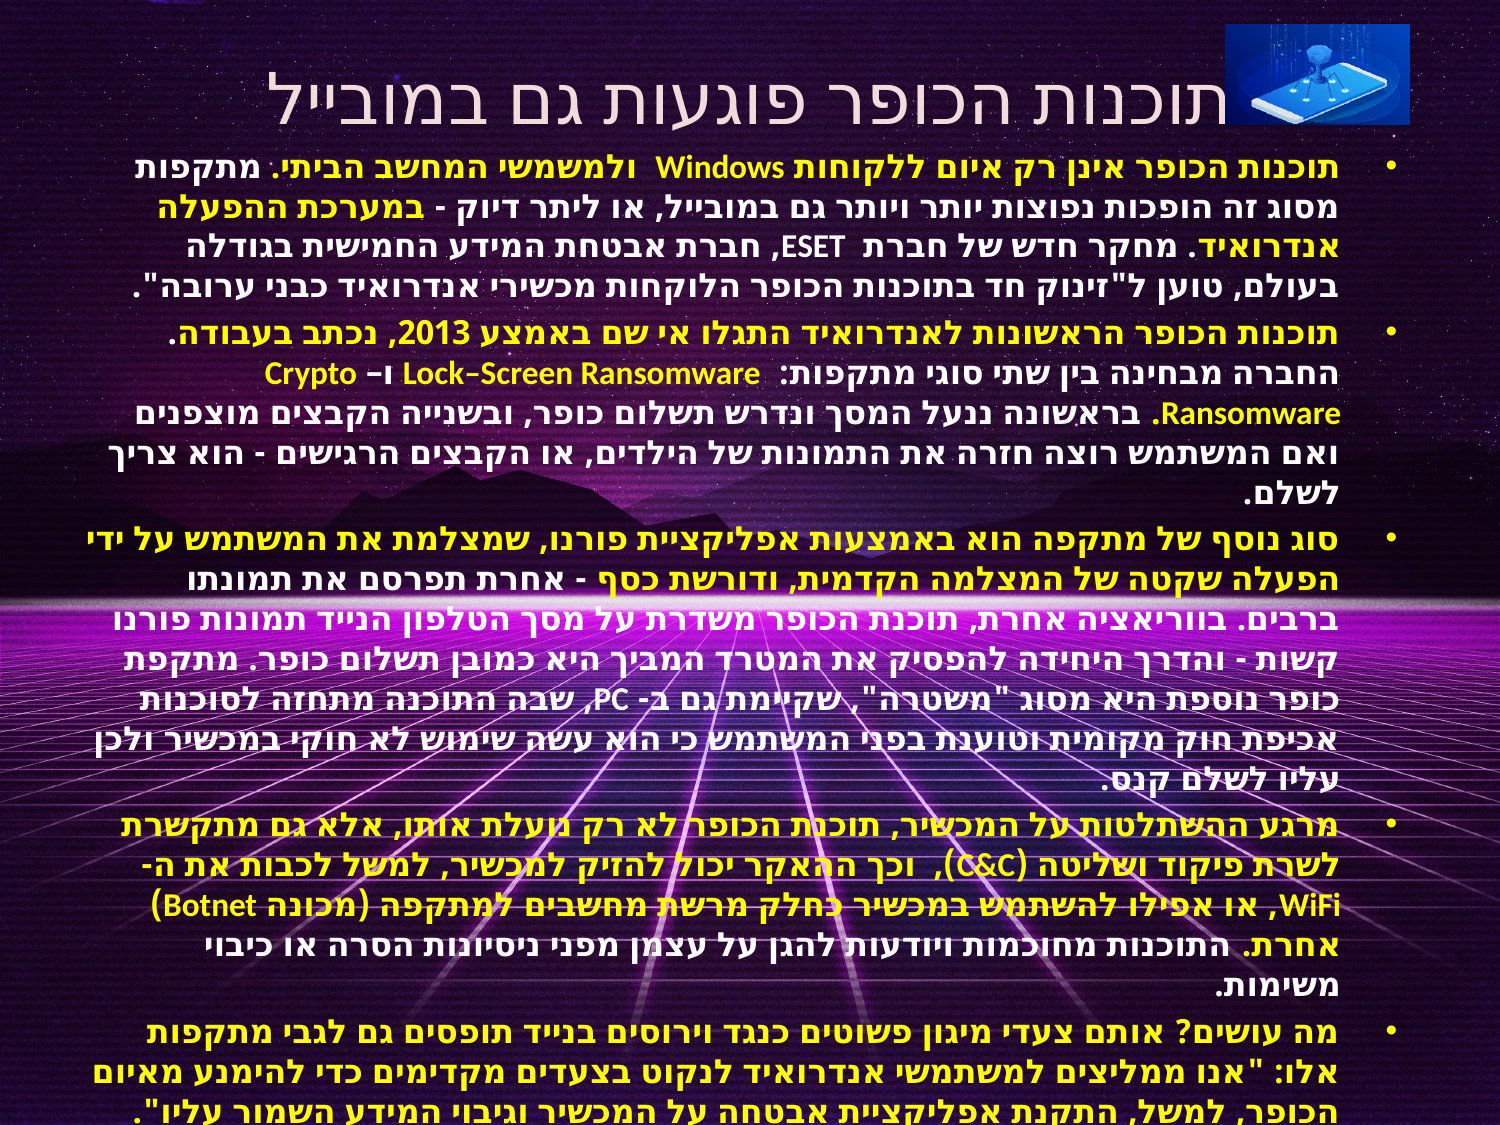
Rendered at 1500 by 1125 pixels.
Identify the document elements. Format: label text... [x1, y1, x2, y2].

list תוכנות הכופר אינן רק איום ללקוחות Windows ולמשמשי המחשב הביתי. מתקפות מסוג זה הופכות נפוצות יותר ויותר גם במובייל, או ליתר דיוק - במערכת ההפעלה אנדרואיד. מחקר חדש של חברת ESET, חברת אבטחת המידע החמישית בגודלה בעולם, טוען ל"זינוק חד בתוכנות הכופר הלוקחות מכשירי אנדרואיד כבני ערובה". תוכנות הכופר הראשונות לאנדרואיד התגלו אי שם באמצע 2013, נכתב בעבודה. החברה מבחינה בין שתי סוגי מתקפות: Lock–Screen Ransomware ו– Crypto Ransomware. בראשונה ננעל המסך ונדרש תשלום כופר, ובשנייה הקבצים מוצפנים ואם המשתמש רוצה חזרה את התמונות של הילדים, או הקבצים הרגישים - הוא צריך לשלם. סוג נוסף של מתקפה הוא באמצעות אפליקציית פורנו, שמצלמת את המשתמש על ידי הפעלה שקטה של המצלמה הקדמית, ודורשת כסף - אחרת תפרסם את תמונתו ברבים. בווריאציה אחרת, תוכנת הכופר משדרת על מסך הטלפון הנייד תמונות פורנו קשות - והדרך היחידה להפסיק את המטרד המביך היא כמובן תשלום כופר. מתקפת כופר נוספת היא מסוג "משטרה", שקיימת גם ב- PC, שבה התוכנה מתחזה לסוכנות אכיפת חוק מקומית וטוענת בפני המשתמש כי הוא עשה שימוש לא חוקי במכשיר ולכן עליו לשלם קנס. מרגע ההשתלטות על המכשיר, תוכנת הכופר לא רק נועלת אותו, אלא גם מתקשרת לשרת פיקוד ושליטה (C&C), וכך ההאקר יכול להזיק למכשיר, למשל לכבות את ה- WiFi, או אפילו להשתמש במכשיר כחלק מרשת מחשבים למתקפה (מכונה Botnet) אחרת. התוכנות מחוכמות ויודעות להגן על עצמן מפני ניסיונות הסרה או כיבוי משימות. מה עושים? אותם צעדי מיגון פשוטים כנגד וירוסים בנייד תופסים גם לגבי מתקפות אלו: "אנו ממליצים למשתמשי אנדרואיד לנקוט בצעדים מקדימים כדי להימנע מאיום הכופר, למשל, התקנת אפליקציית אבטחה על המכשיר וגיבוי המידע השמור עליו". "כמו כן, מומלץ להימנע מחנויות אפליקציות לא רשמיות או מלחיצה על קישורים חשודים בהודעות דואר אלקטרוני או בהודעות SMS". [62, 137, 1413, 880]
title תוכנות הכופר פוגעות גם במובייל [75, 45, 1425, 233]
picture [0, 0, 1500, 1125]
